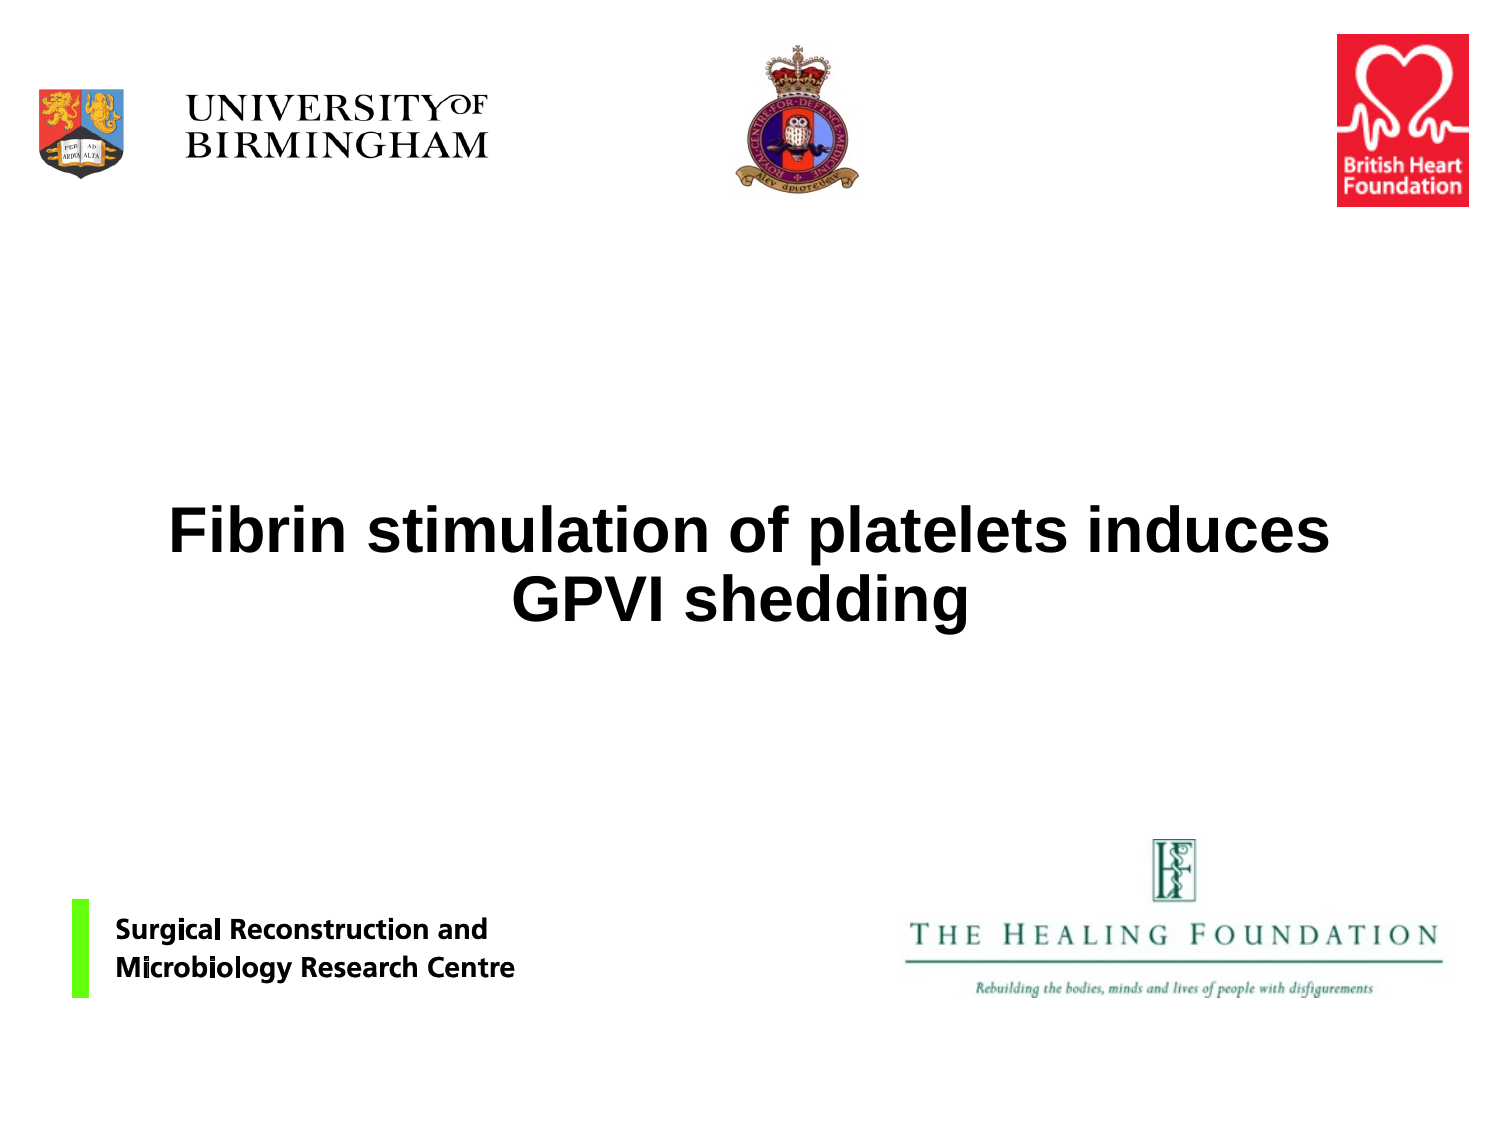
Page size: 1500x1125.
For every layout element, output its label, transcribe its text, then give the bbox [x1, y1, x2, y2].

picture [72, 898, 515, 998]
picture [31, 82, 495, 185]
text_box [882, 820, 1456, 1016]
title Fibrin stimulation of platelets induces GPVI shedding [112, 251, 1388, 644]
picture [1337, 34, 1469, 207]
picture [730, 44, 864, 197]
